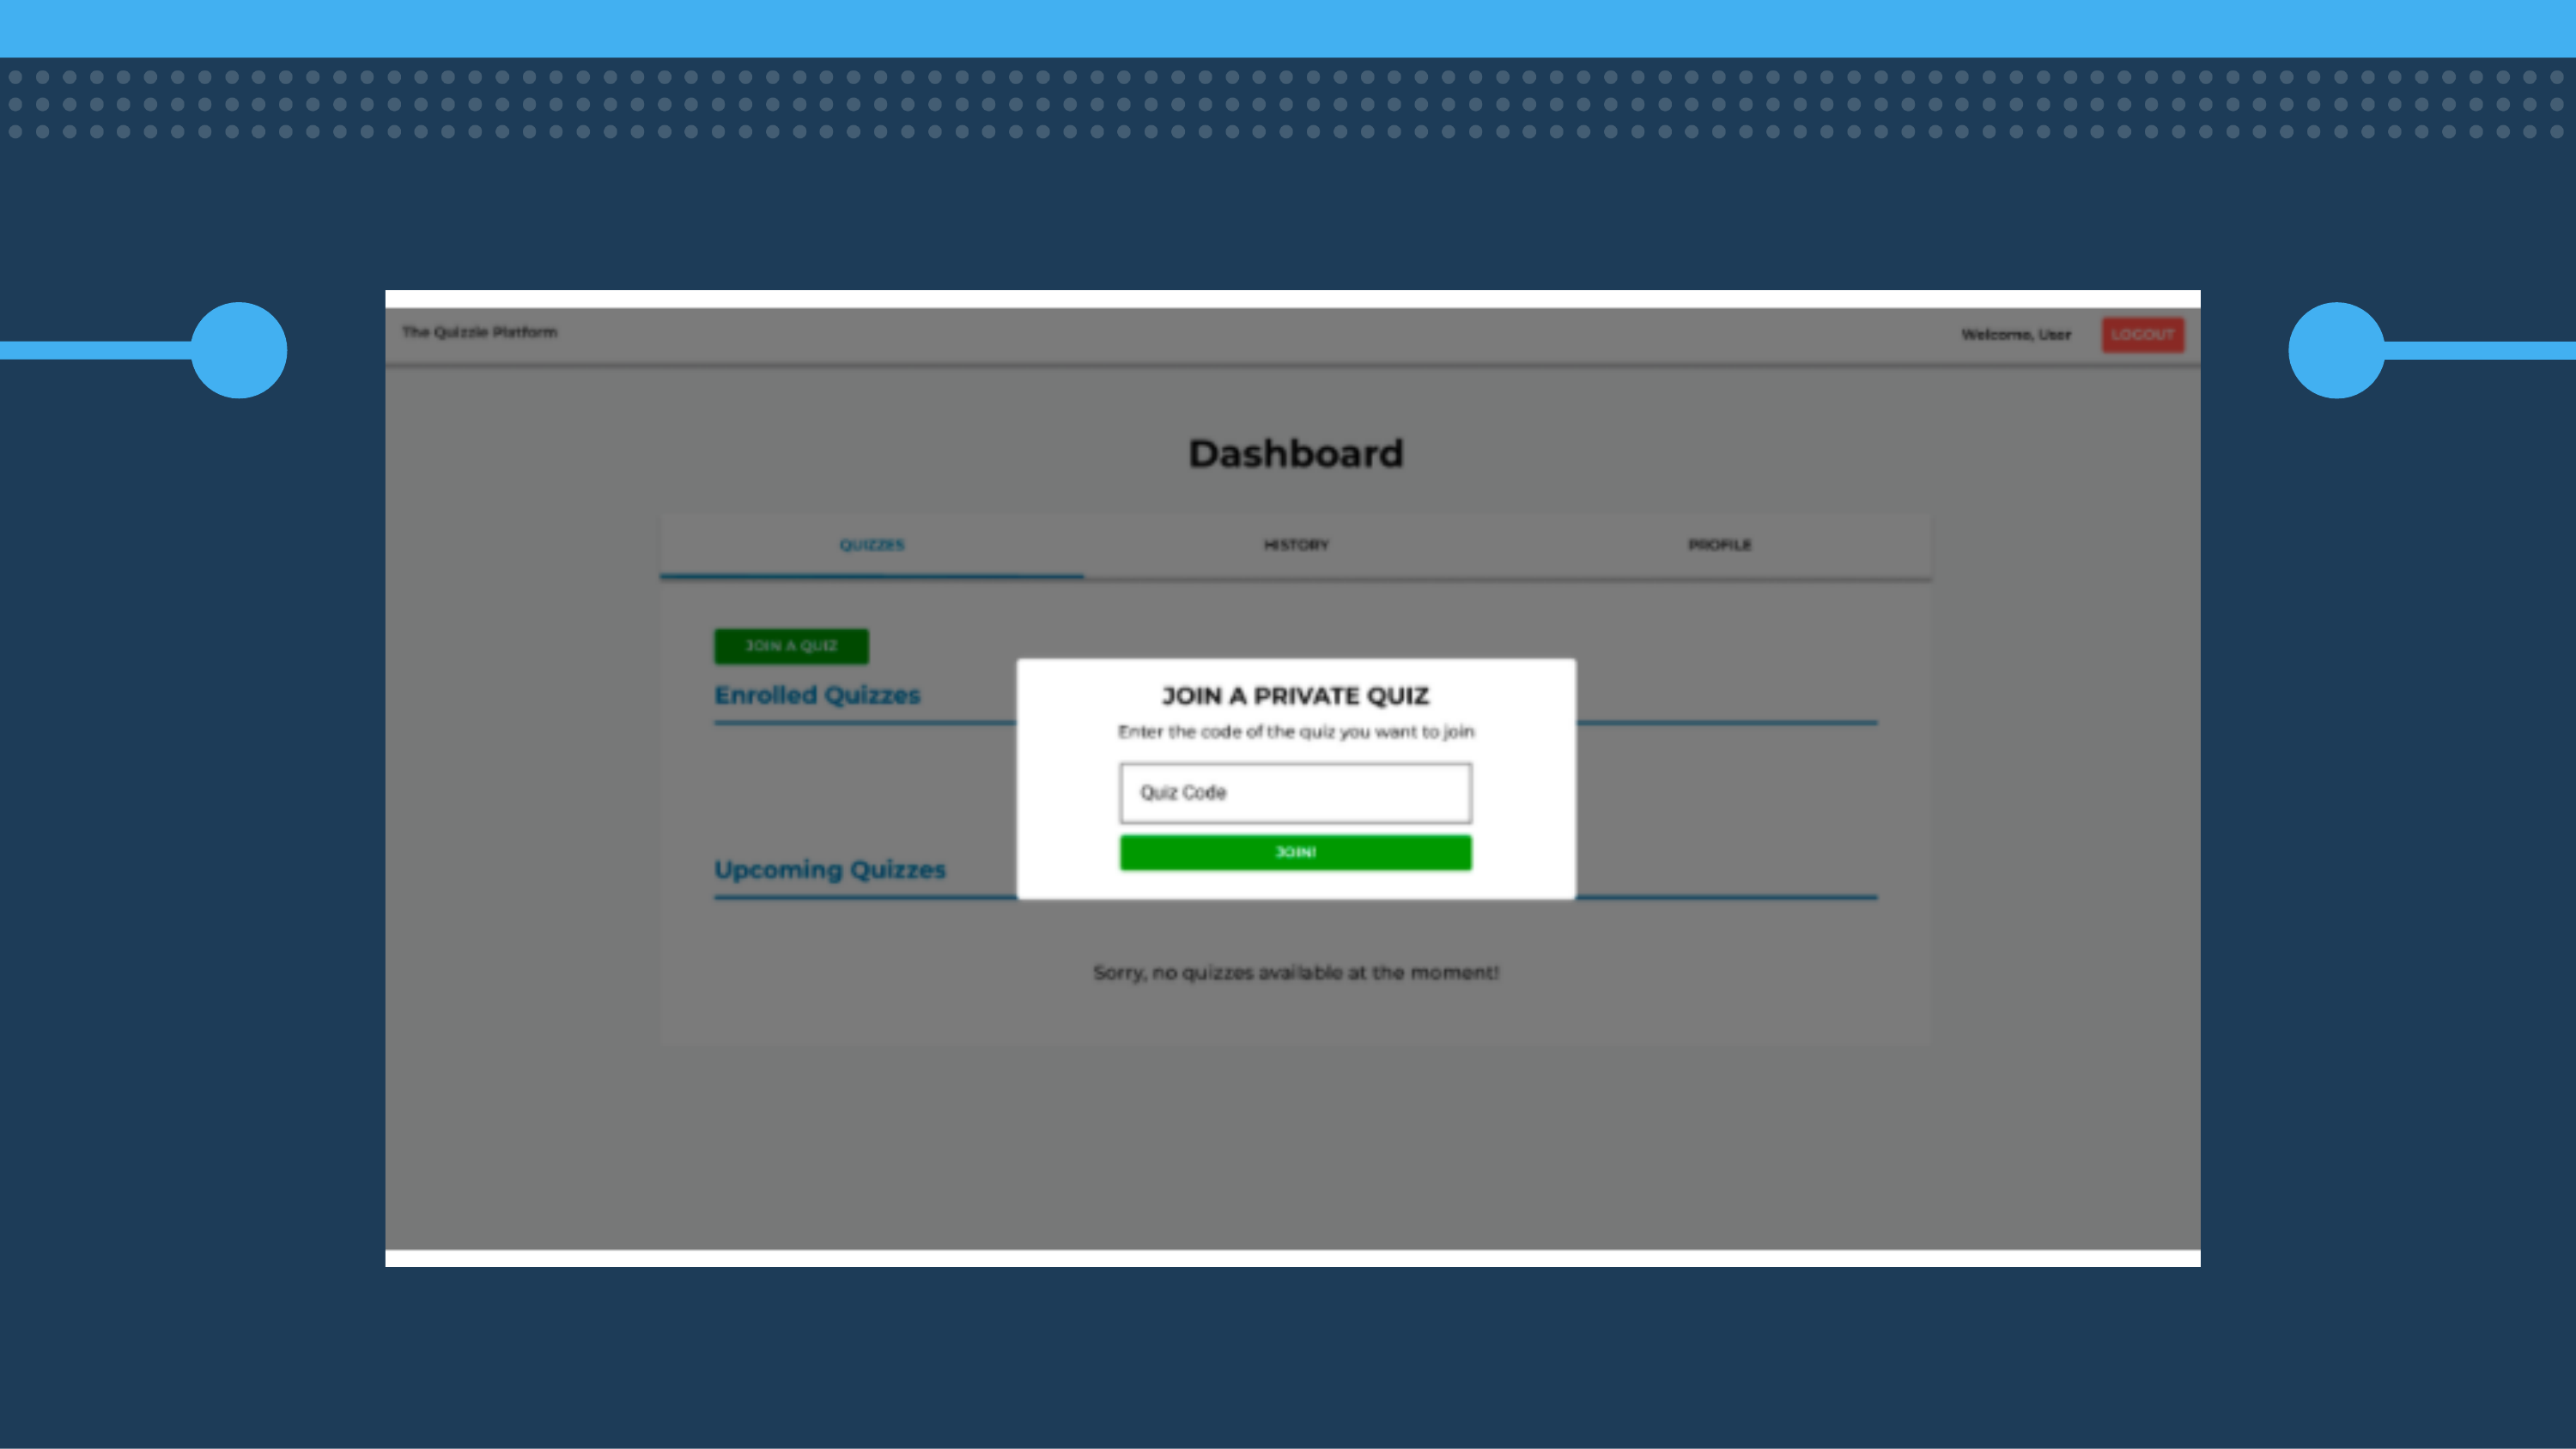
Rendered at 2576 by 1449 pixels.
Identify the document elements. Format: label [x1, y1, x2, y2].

text_box [2288, 302, 2576, 399]
text_box [385, 290, 2201, 1267]
text_box [0, 0, 2576, 144]
text_box [0, 302, 288, 399]
